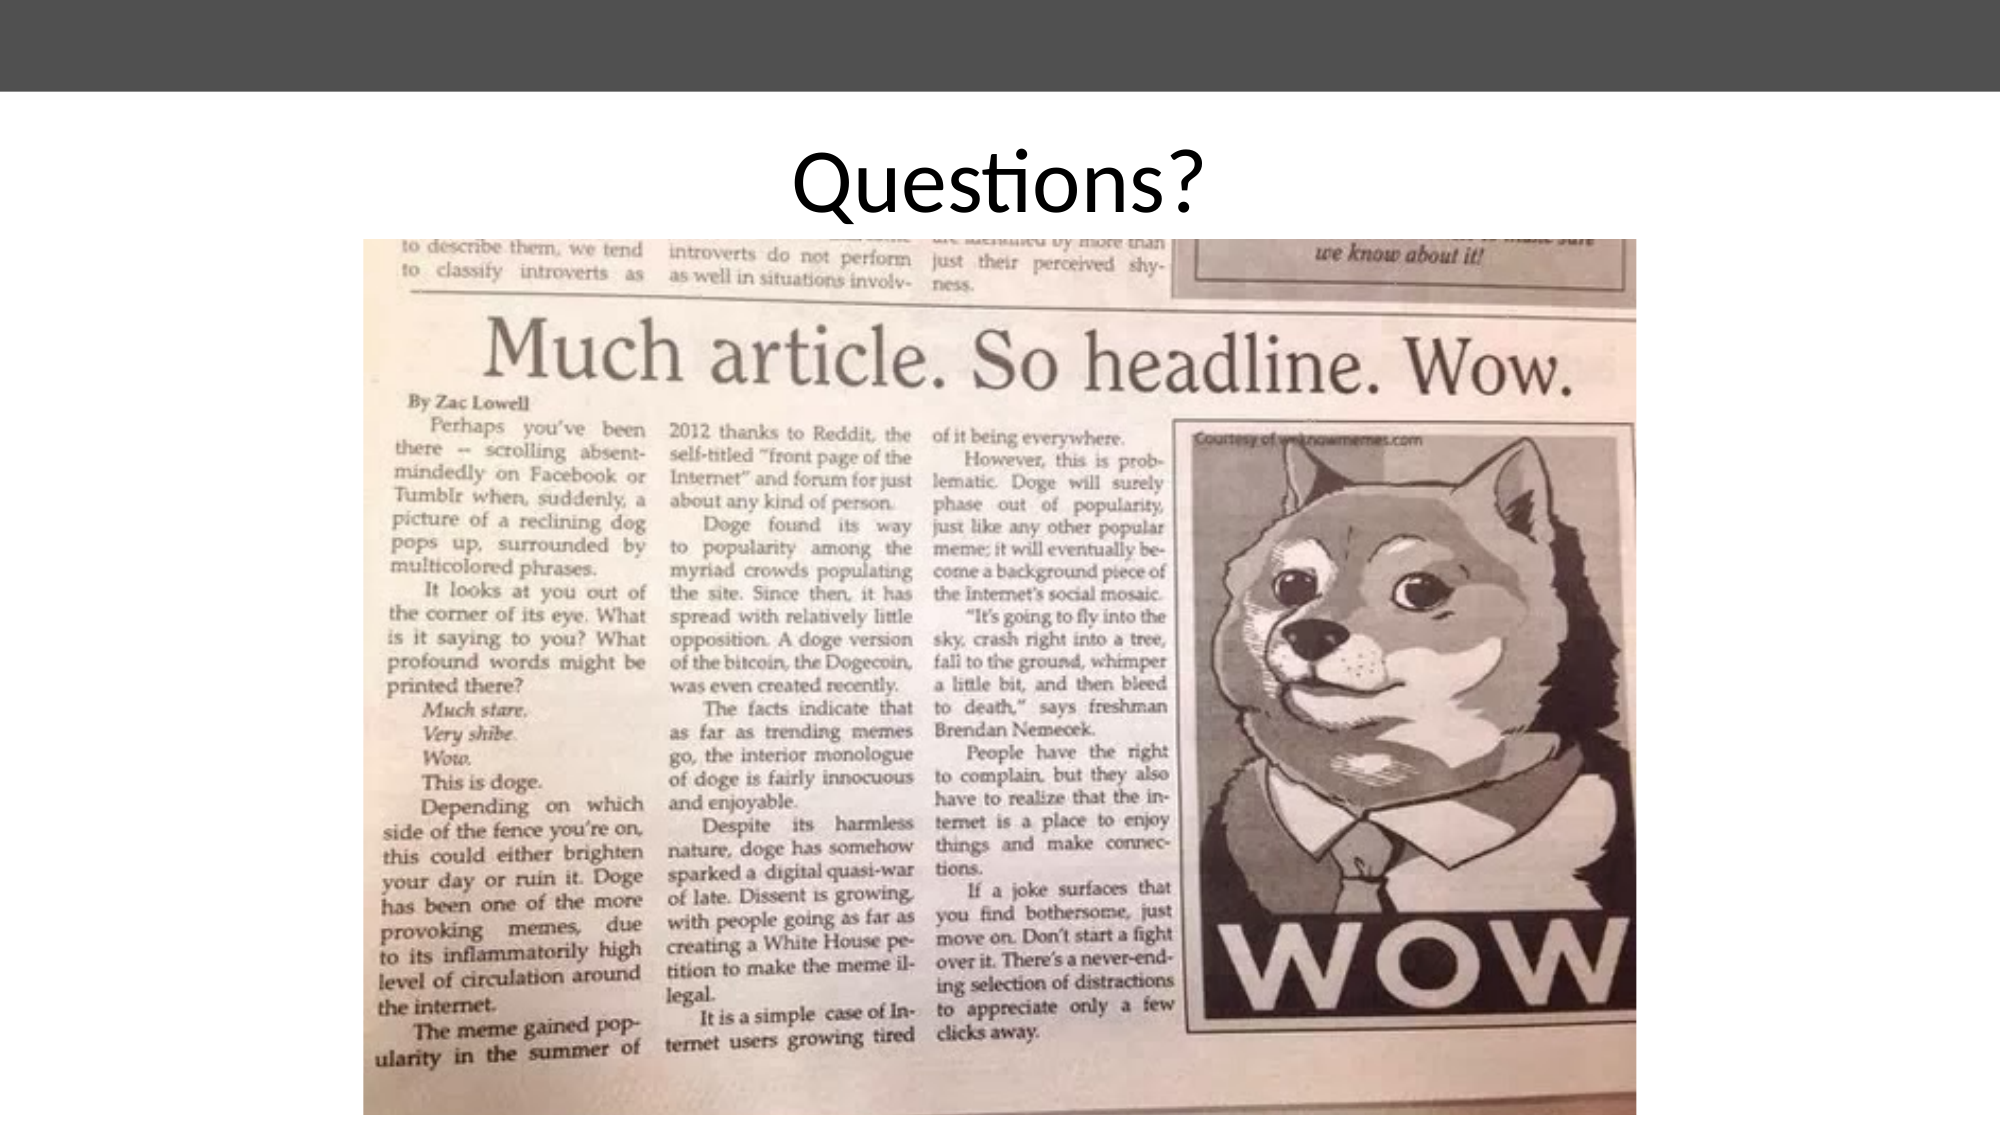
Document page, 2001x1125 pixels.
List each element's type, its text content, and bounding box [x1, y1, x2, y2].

picture [363, 239, 1637, 1115]
text_box Questions? [531, 113, 1468, 238]
